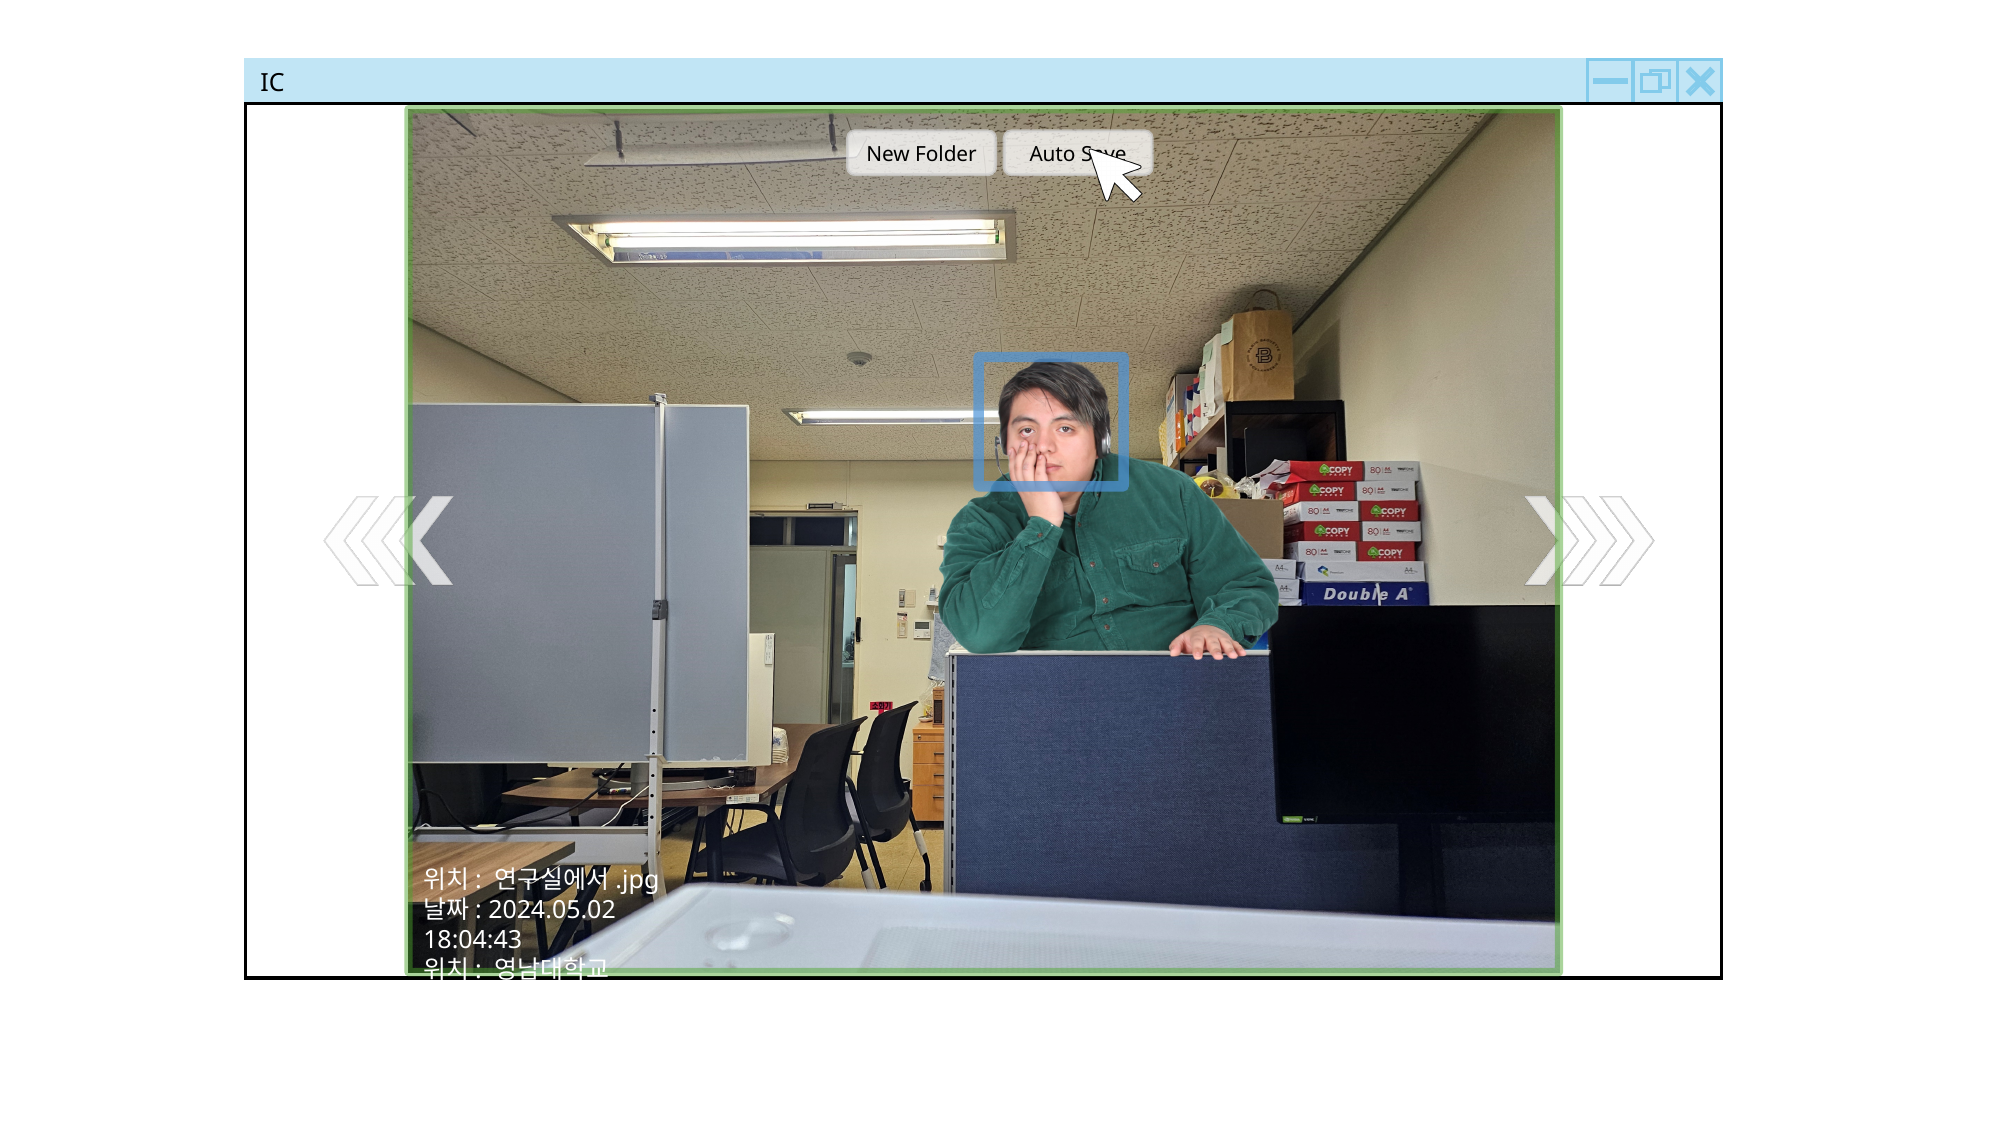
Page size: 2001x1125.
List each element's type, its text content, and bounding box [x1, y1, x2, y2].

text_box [1587, 58, 1723, 104]
text_box [244, 102, 1723, 980]
text_box IC [244, 58, 1586, 102]
picture [311, 108, 1665, 973]
